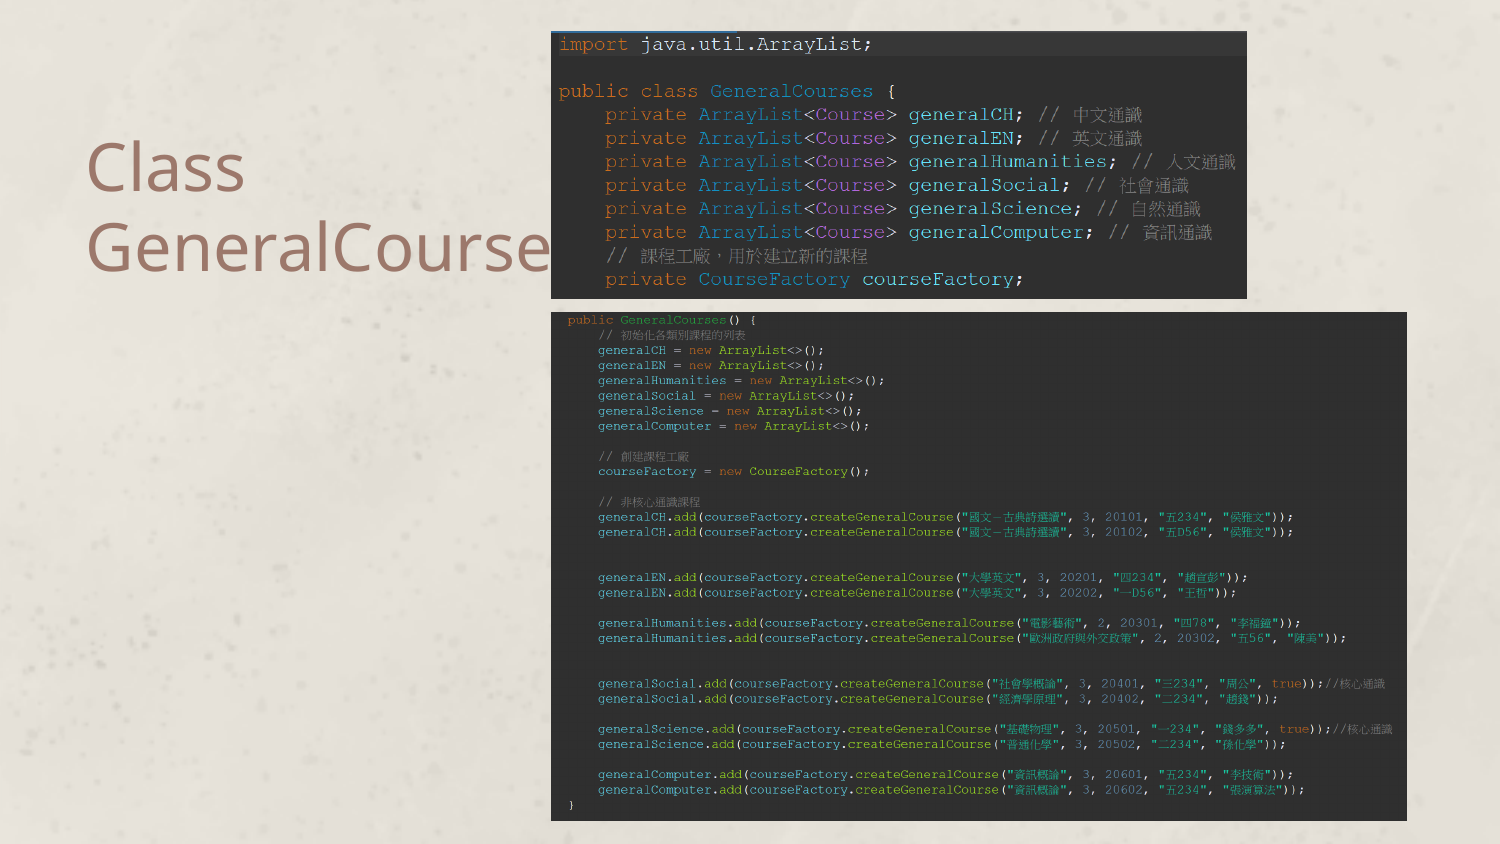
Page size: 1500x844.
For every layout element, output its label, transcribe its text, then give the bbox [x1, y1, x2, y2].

title Class GeneralCourses [70, 150, 546, 260]
picture [0, 0, 1500, 844]
